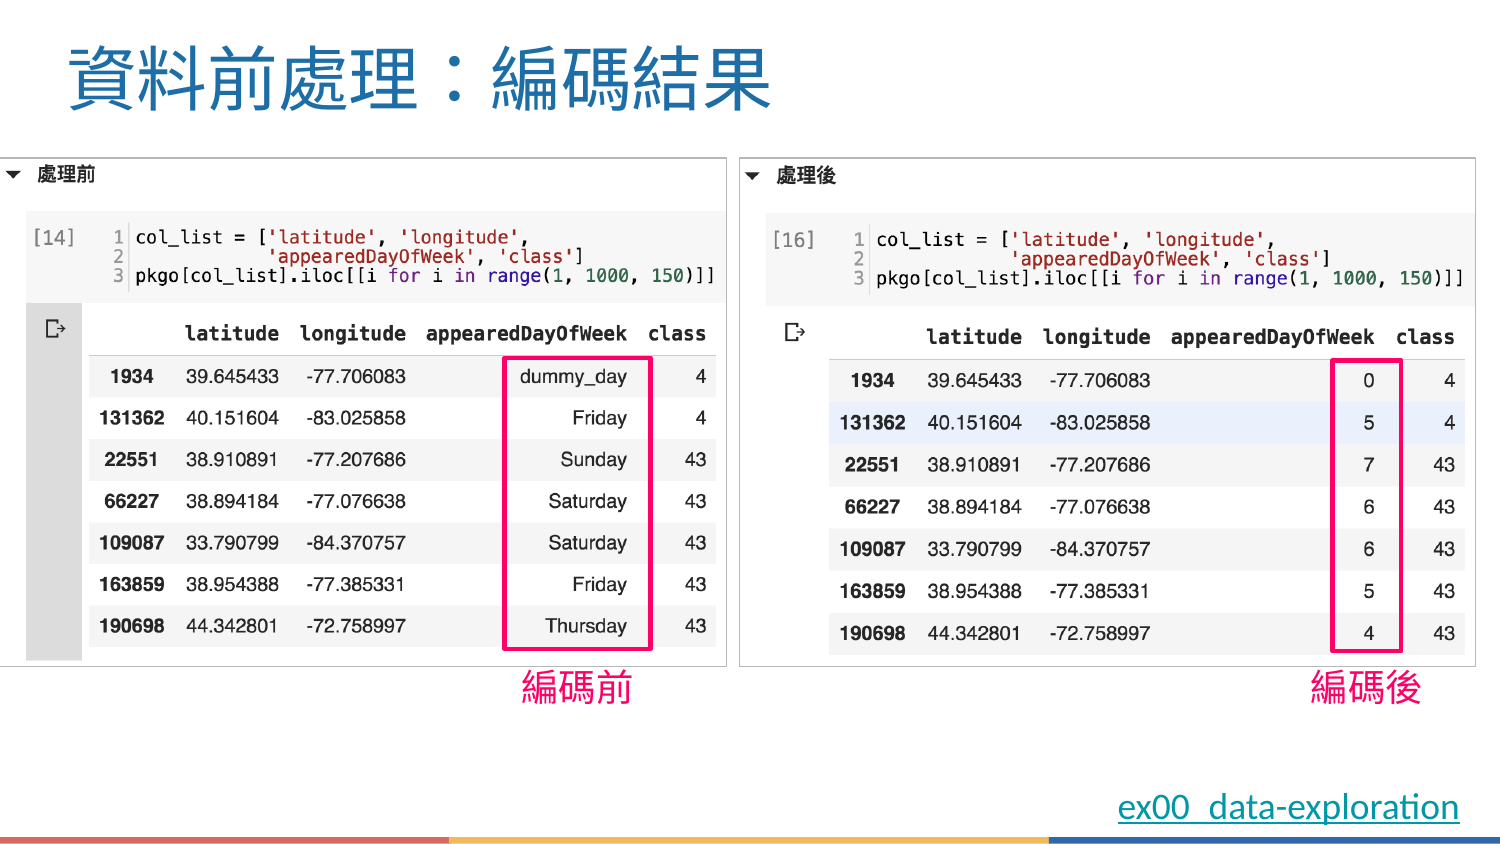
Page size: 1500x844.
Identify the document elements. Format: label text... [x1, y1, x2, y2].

text_box ex00_data-exploration [1094, 759, 1475, 830]
picture [740, 158, 1476, 666]
picture [0, 158, 727, 666]
title 資料前處理：編碼結果 [51, 29, 1449, 125]
text_box 編碼後 [1290, 674, 1443, 717]
text_box 編碼前 [501, 674, 654, 717]
